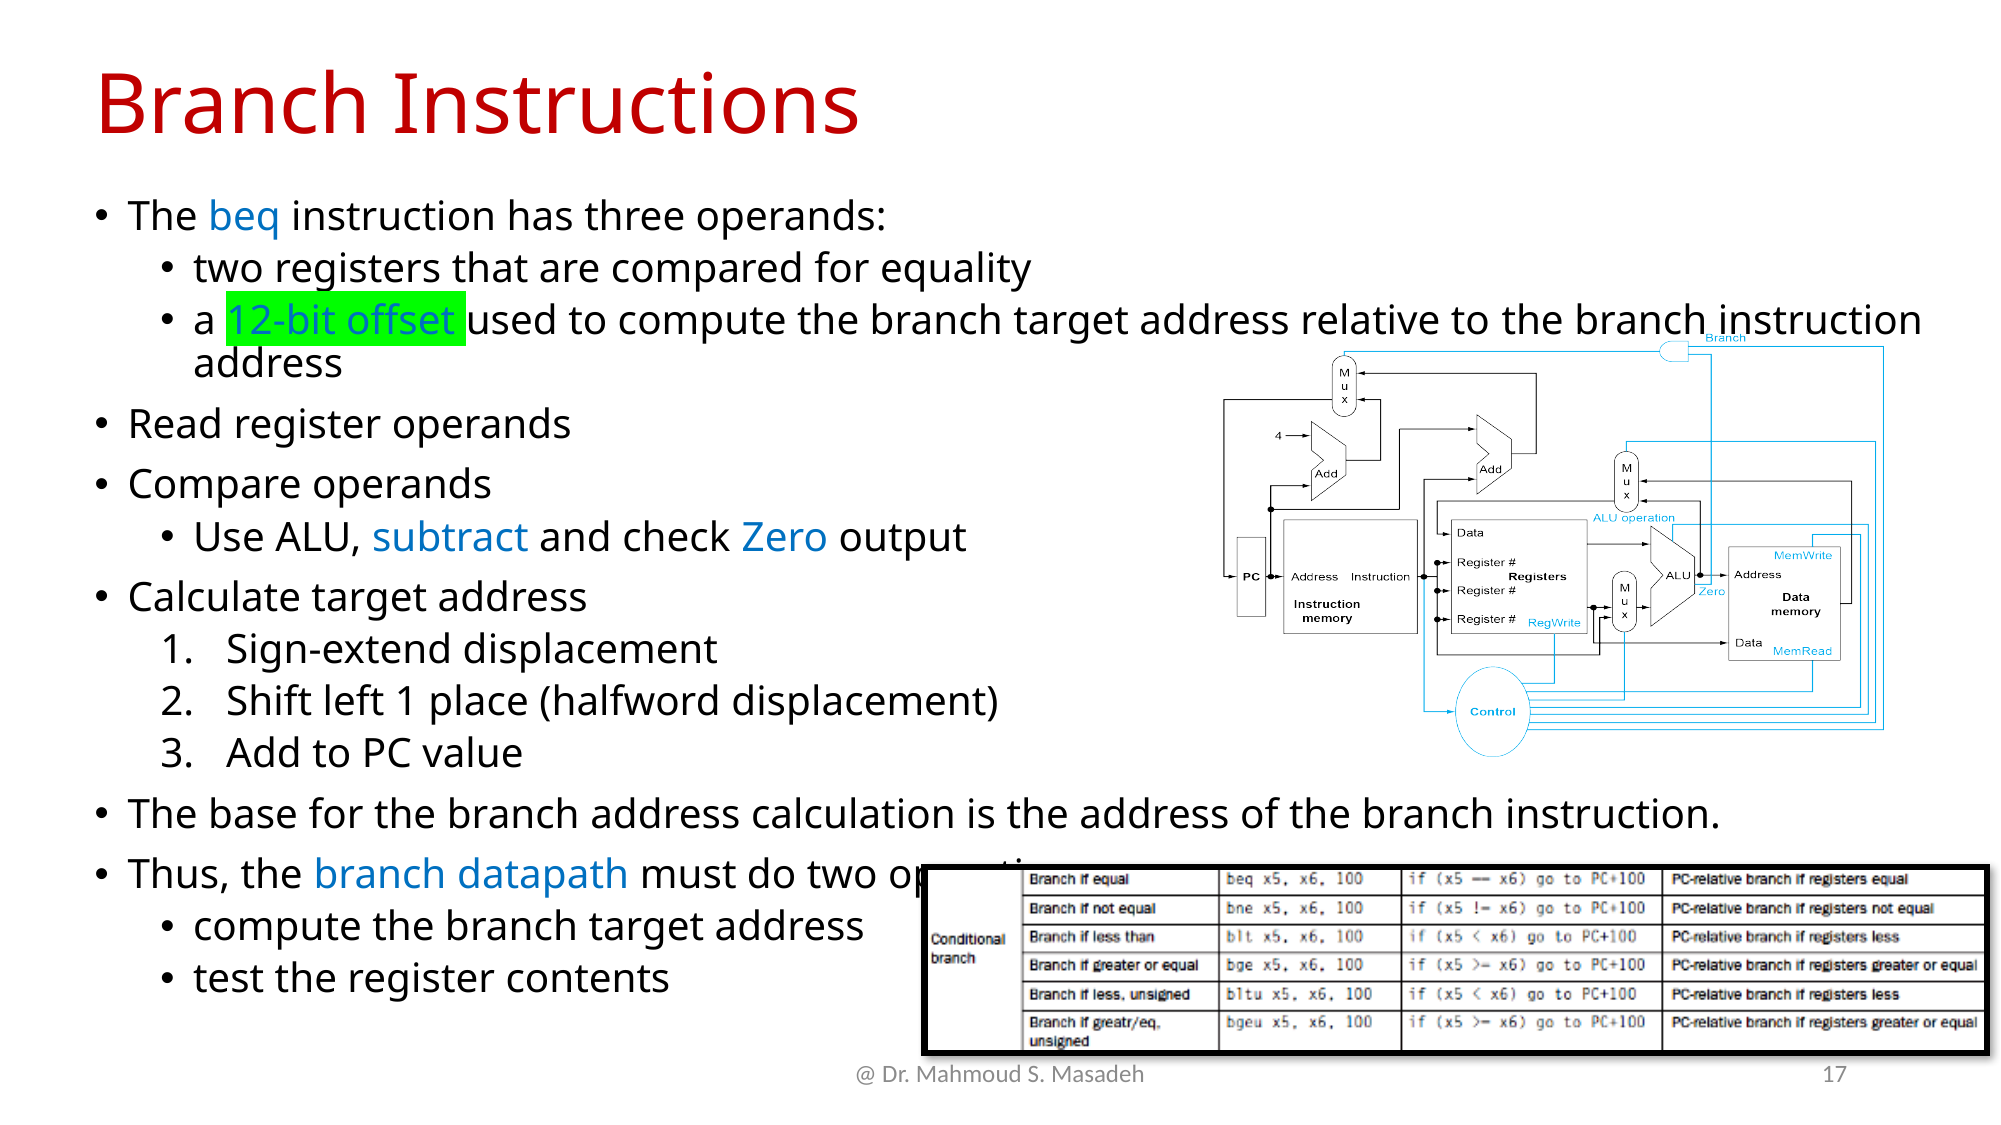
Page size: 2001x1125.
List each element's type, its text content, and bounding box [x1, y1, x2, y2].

slide_number 17 [1412, 1066, 1863, 1103]
list The beq instruction has three operands: two registers that are compared for equality a 12-bit offset used to compute the branch target address relative to the branch instruction address Read register operands Compare operands Use ALU, subtract and check Zero output Calculate target address Sign-extend displacement Shift left 1 place (halfword displacement) Add to PC value The base for the branch address calculation is the address of the branch instruction. Thus, the branch datapath must do two operations: compute the branch target address test the register contents [79, 187, 1947, 1016]
footer @ Dr. Mahmoud S. Masadeh [662, 1042, 1338, 1103]
title Branch Instructions [79, 59, 1929, 154]
picture [1222, 332, 1884, 757]
picture [927, 869, 1984, 1050]
